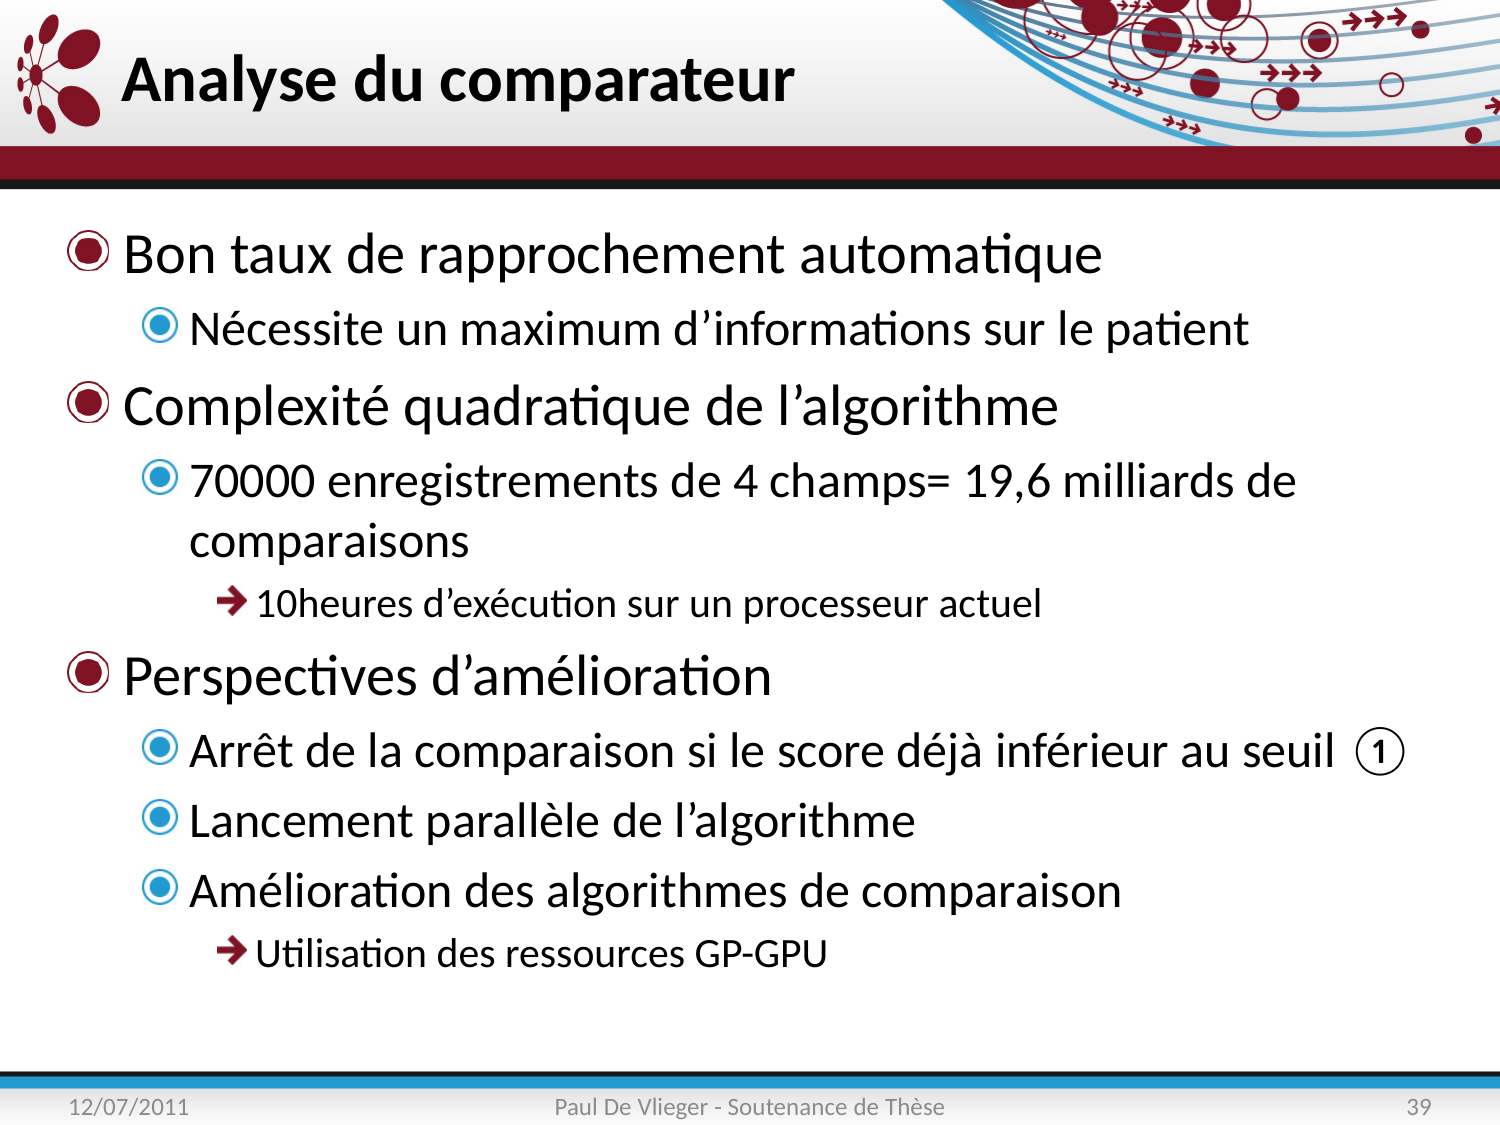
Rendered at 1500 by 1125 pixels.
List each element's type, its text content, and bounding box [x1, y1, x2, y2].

picture [0, 0, 1500, 1125]
list Bon taux de rapprochement automatique Nécessite un maximum d’informations sur le patient Complexité quadratique de l’algorithme 70000 enregistrements de 4 champs= 19,6 milliards de comparaisons 10heures d’exécution sur un processeur actuel Perspectives d’amélioration Arrêt de la comparaison si le score déjà inférieur au seuil ① Lancement parallèle de l’algorithme Amélioration des algorithmes de comparaison Utilisation des ressources GP-GPU [52, 208, 1447, 1059]
footer Paul De Vlieger - Soutenance de Thèse [512, 1087, 988, 1124]
slide_number 39 [1096, 1087, 1447, 1124]
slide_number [53, 1087, 404, 1124]
title Analyse du comparateur [106, 9, 1022, 140]
